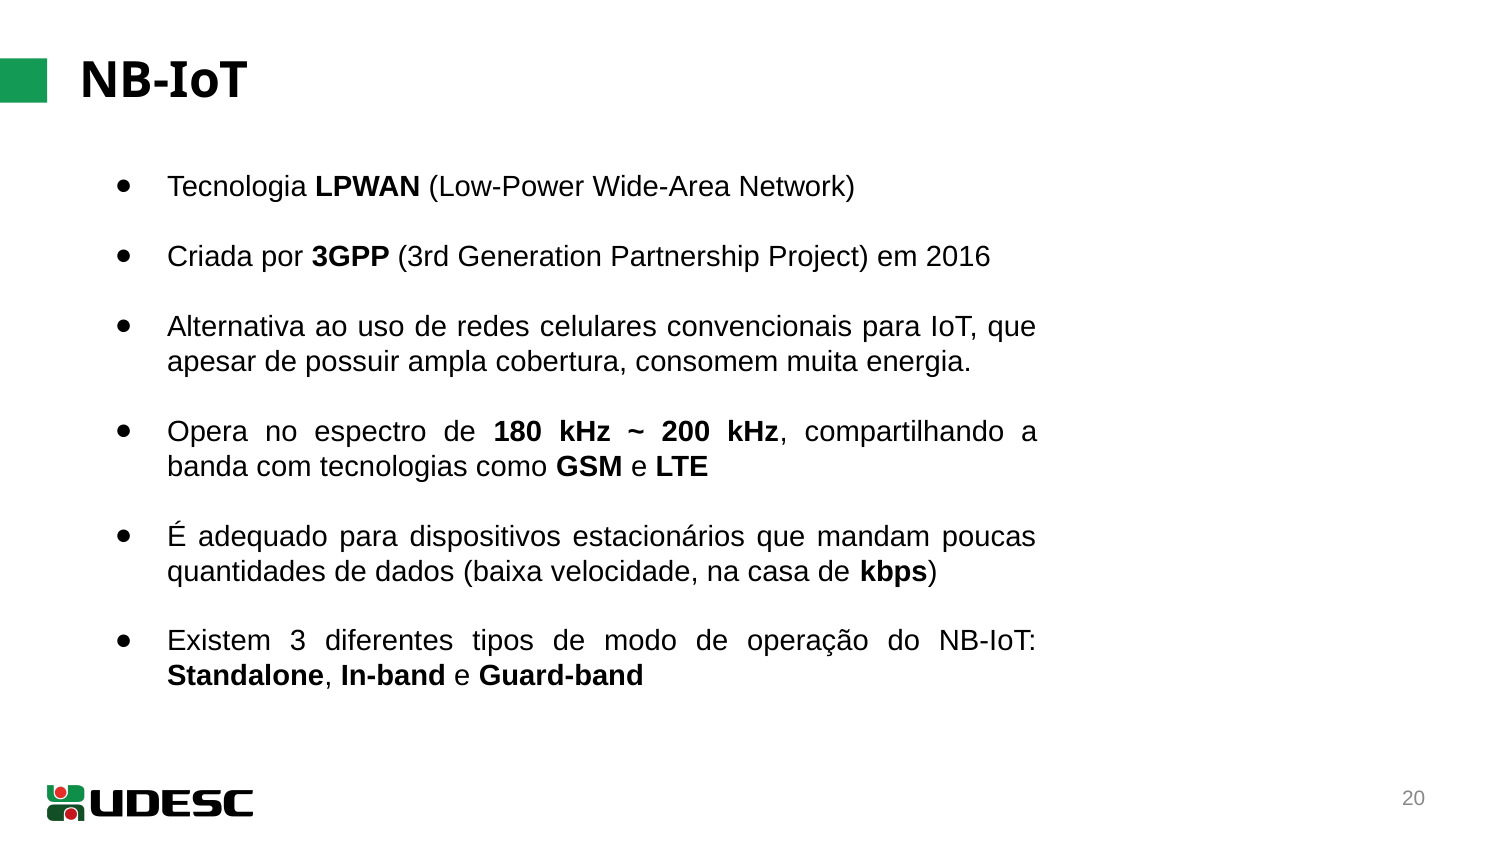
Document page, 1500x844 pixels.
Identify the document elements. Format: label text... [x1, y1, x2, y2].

picture [46, 784, 253, 822]
title NB-IoT [77, 45, 1190, 188]
slide_number ‹#› [1080, 784, 1425, 844]
text_box [0, 58, 48, 103]
text_box Tecnologia LPWAN (Low-Power Wide-Area Network) Criada por 3GPP (3rd Generation Partnership Project) em 2016 Alternativa ao uso de redes celulares convencionais para IoT, que apesar de possuir ampla cobertura, consomem muita energia. Opera no espectro de 180 kHz ~ 200 kHz, compartilhando a banda com tecnologias como GSM e LTE É adequado para dispositivos estacionários que mandam poucas quantidades de dados (baixa velocidade, na casa de kbps) Existem 3 diferentes tipos de modo de operação do NB-IoT: Standalone, In-band e Guard-band [77, 152, 1053, 742]
